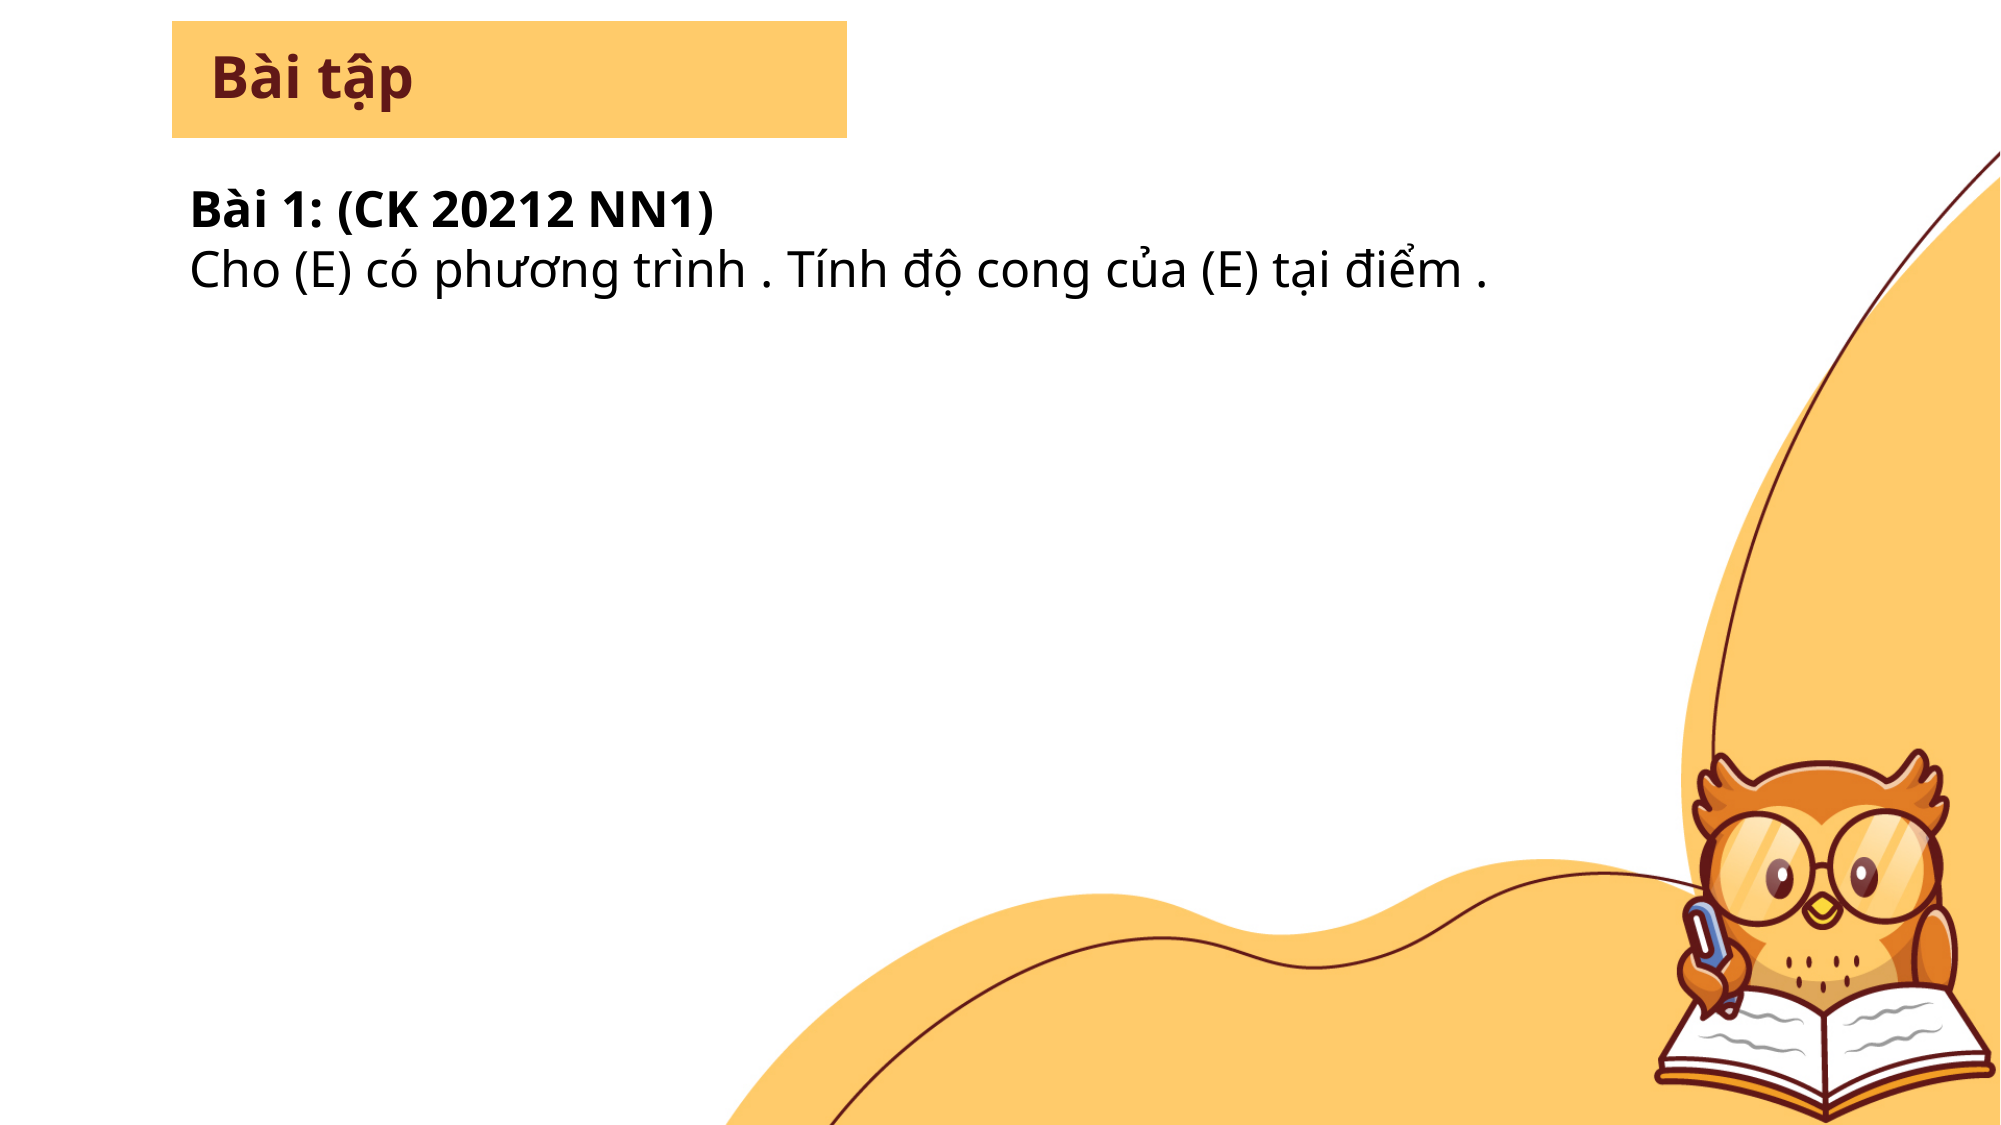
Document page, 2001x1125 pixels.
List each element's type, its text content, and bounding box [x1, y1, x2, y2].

text_box [171, 21, 848, 49]
text_box Bài tập [195, 33, 430, 118]
picture [0, 0, 2001, 1125]
text_box [118, 49, 886, 197]
